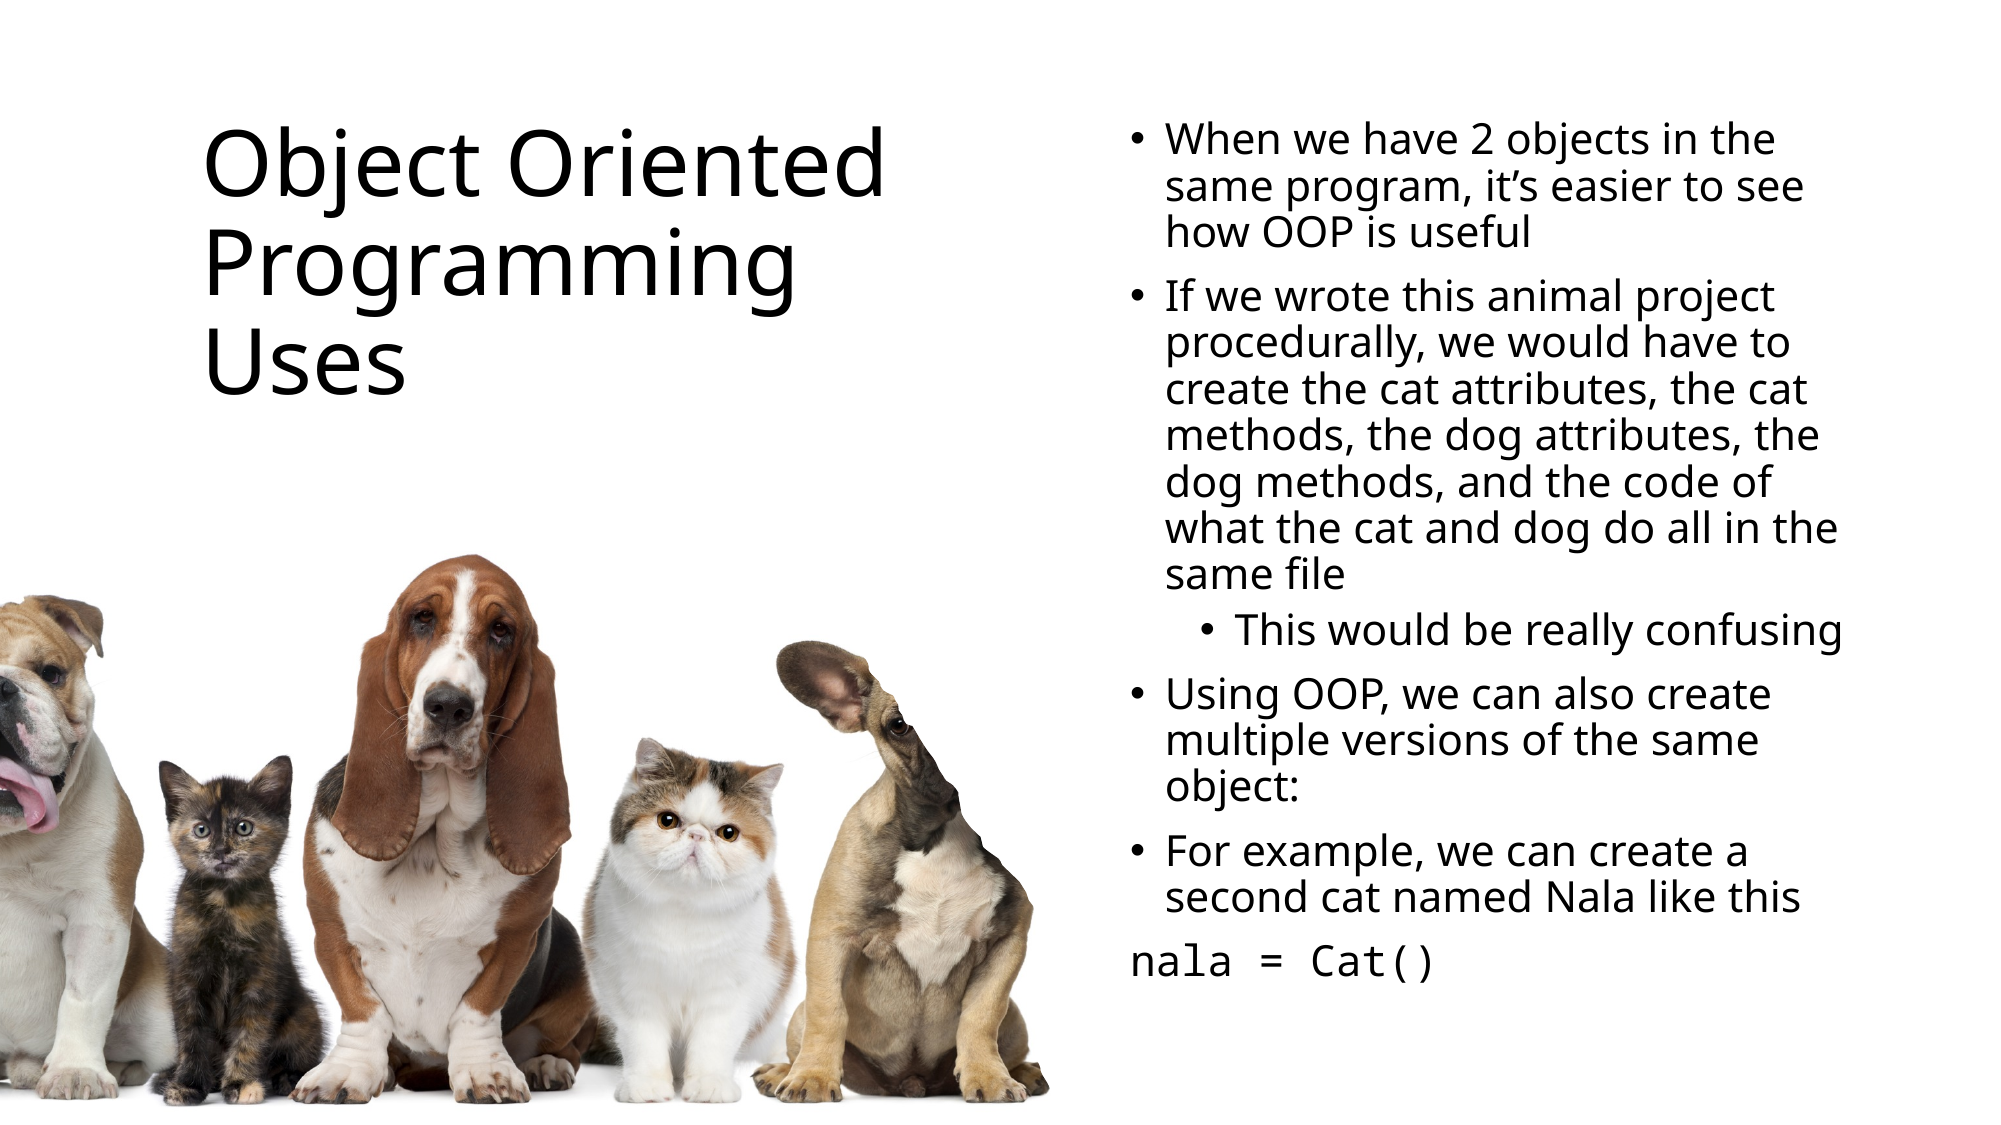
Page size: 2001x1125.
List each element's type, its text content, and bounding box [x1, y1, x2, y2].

list When we have 2 objects in the same program, it’s easier to see how OOP is useful If we wrote this animal project procedurally, we would have to create the cat attributes, the cat methods, the dog attributes, the dog methods, and the code of what the cat and dog do all in the same file This would be really confusing Using OOP, we can also create multiple versions of the same object: For example, we can create a second cat named Nala like this nala = Cat() [1115, 110, 1863, 1004]
picture [0, 508, 1059, 1125]
title Object Oriented Programming Uses [186, 110, 955, 463]
